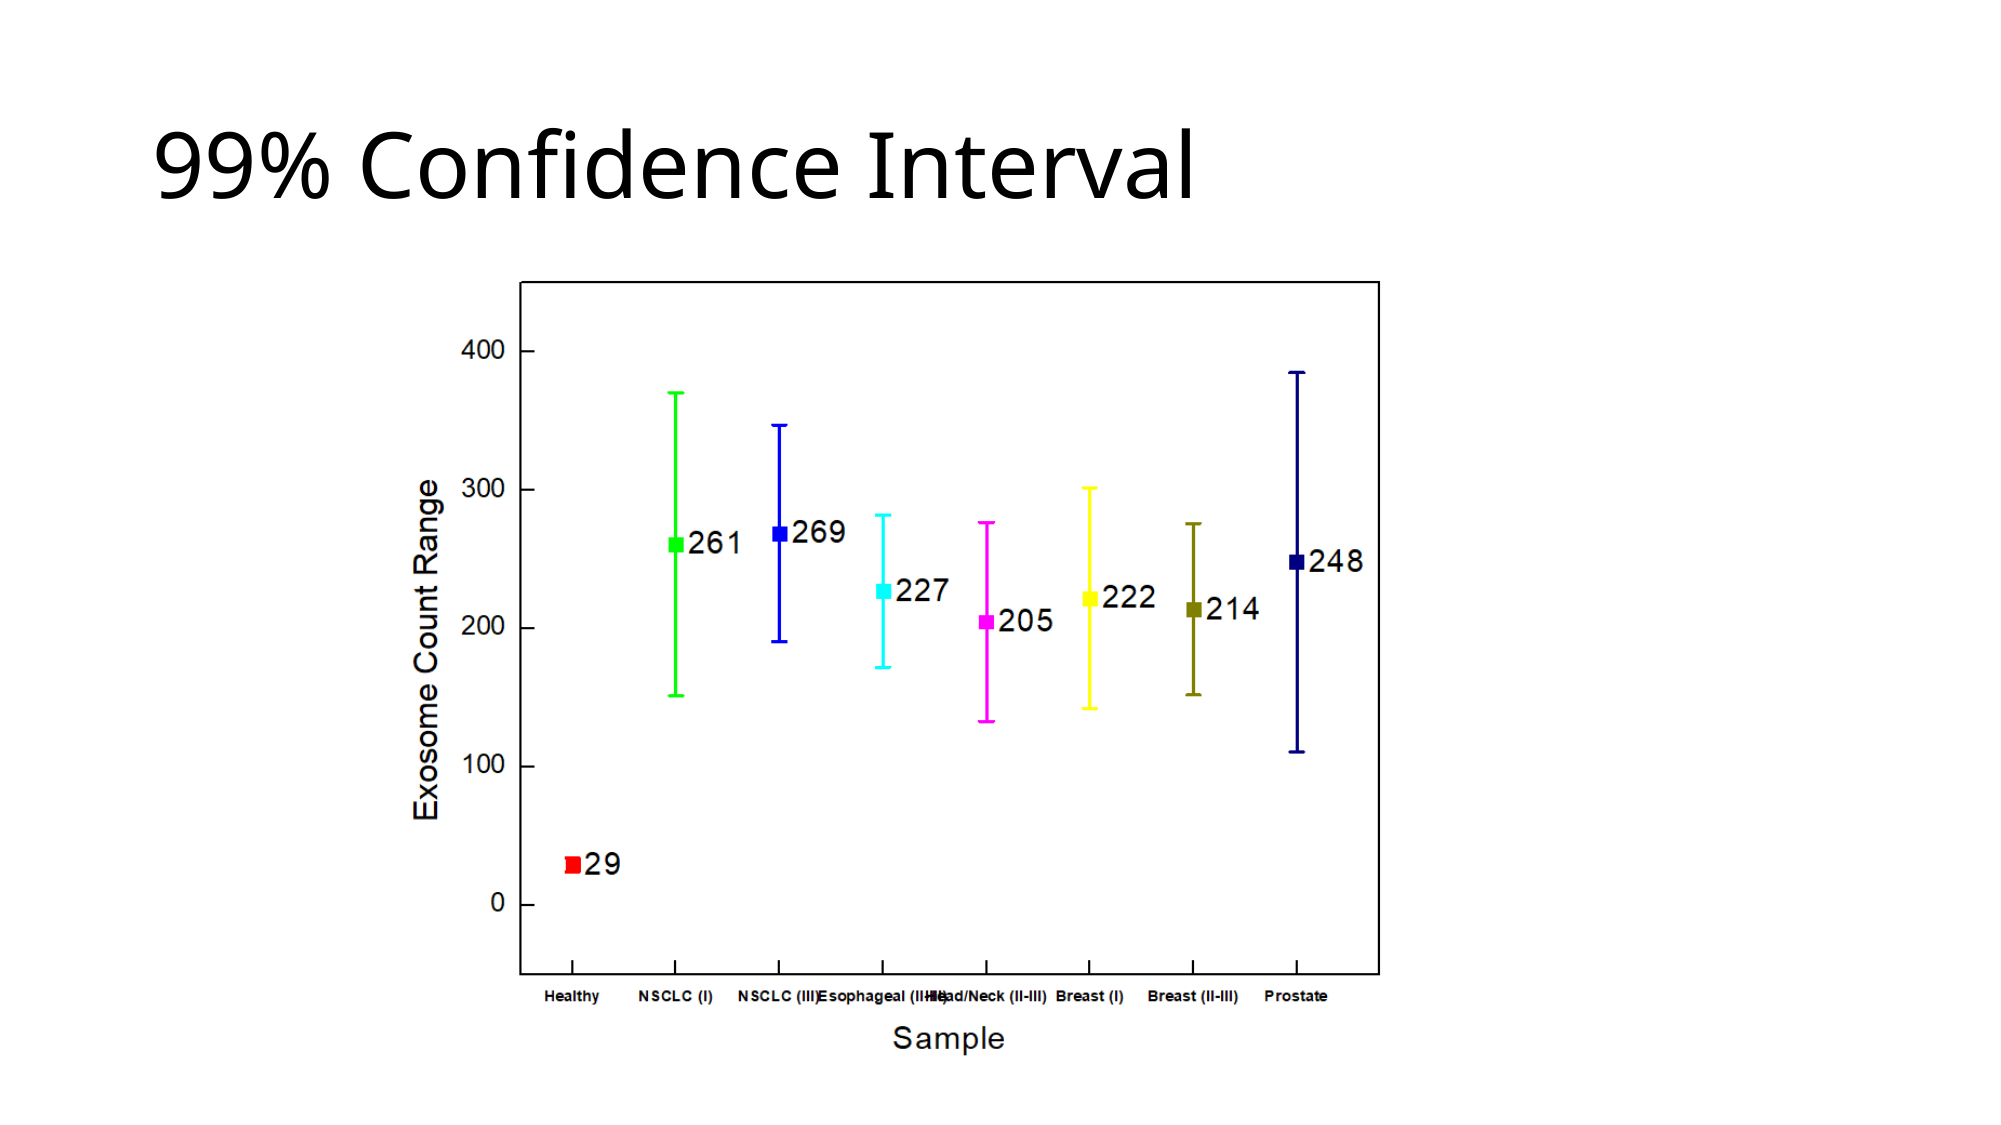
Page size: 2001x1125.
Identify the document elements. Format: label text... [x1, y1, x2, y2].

picture [398, 254, 1412, 1062]
title 99% Confidence Interval [137, 59, 1863, 278]
